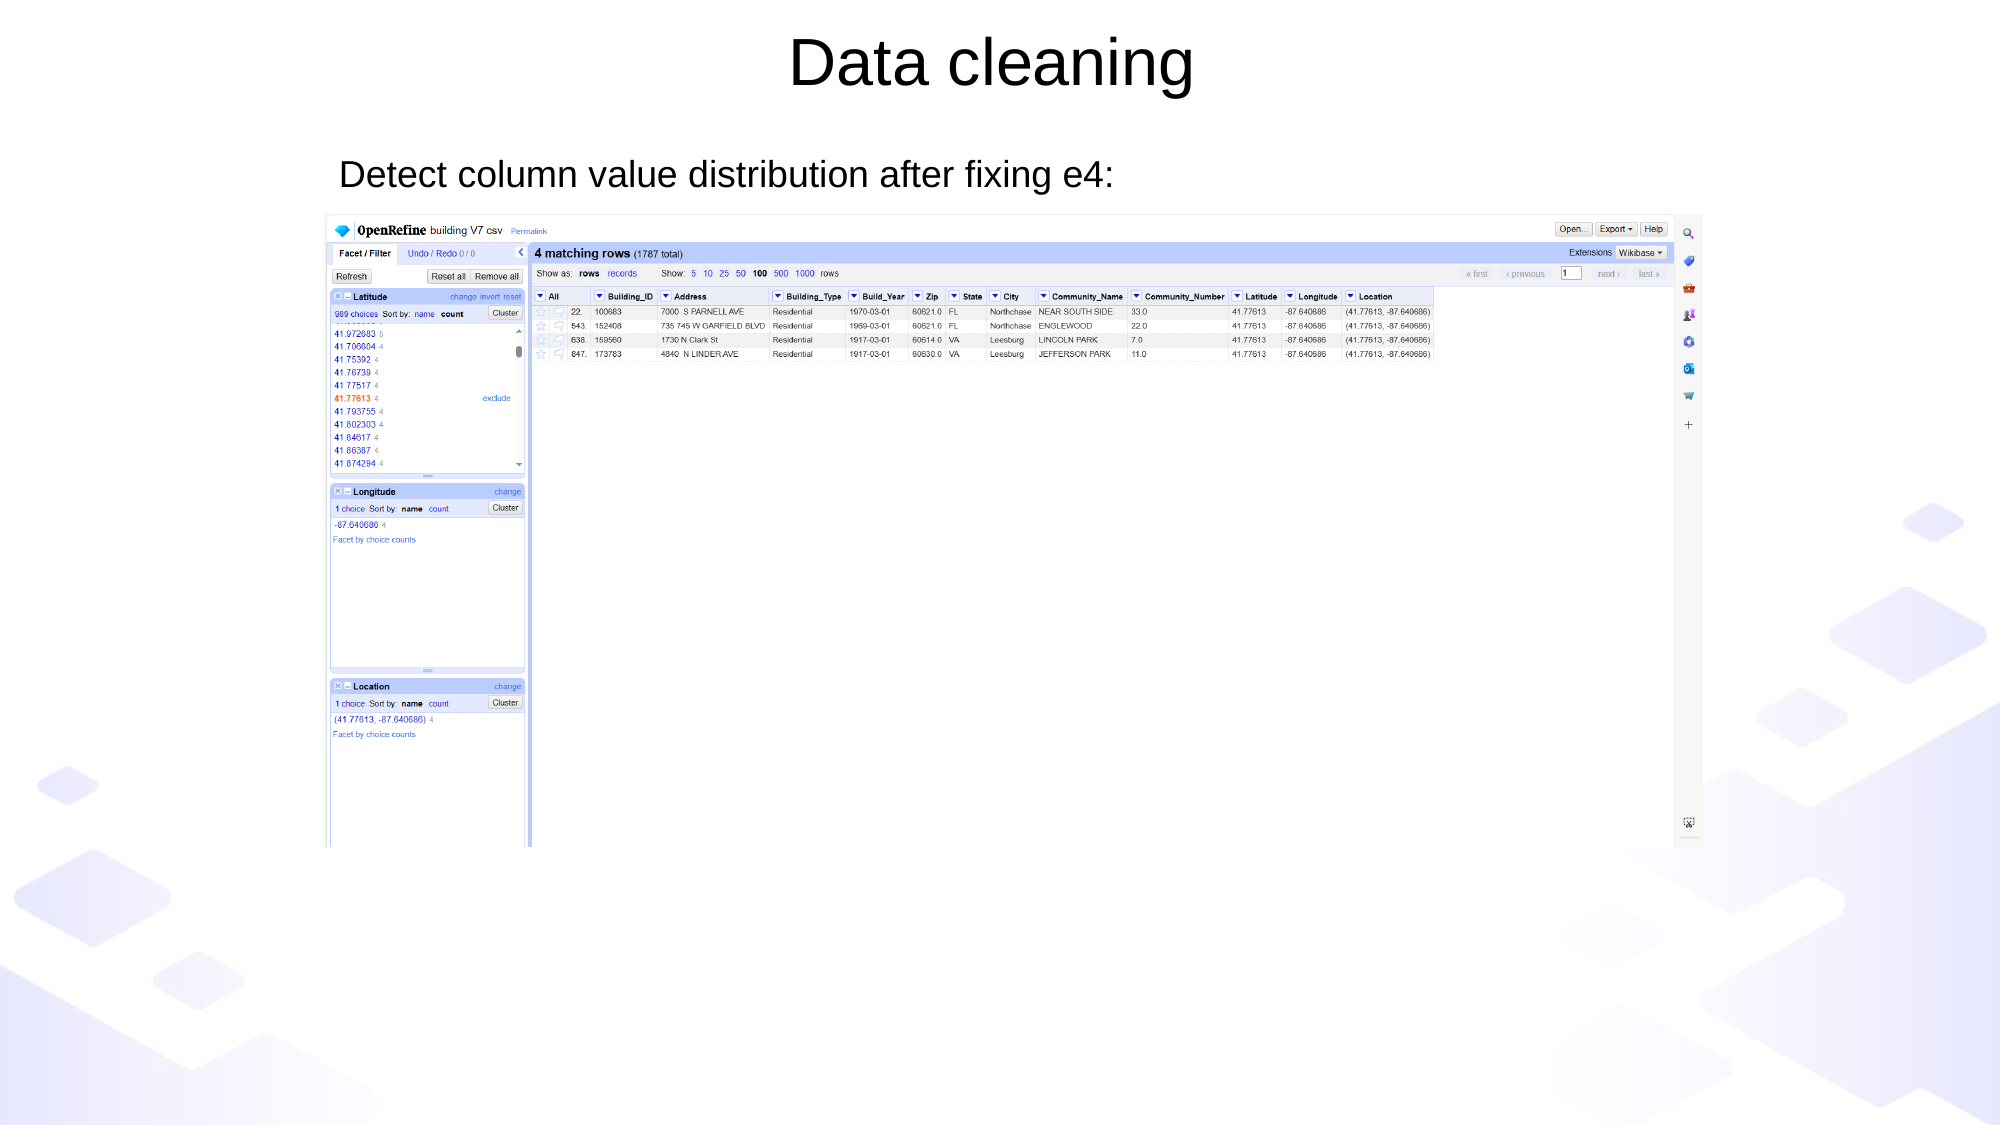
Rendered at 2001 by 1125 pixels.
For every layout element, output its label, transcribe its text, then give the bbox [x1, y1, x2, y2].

picture [0, 214, 2000, 1125]
text_box Data cleaning [773, 11, 1774, 187]
text_box Detect column value distribution after fixing e4: [324, 143, 1325, 203]
